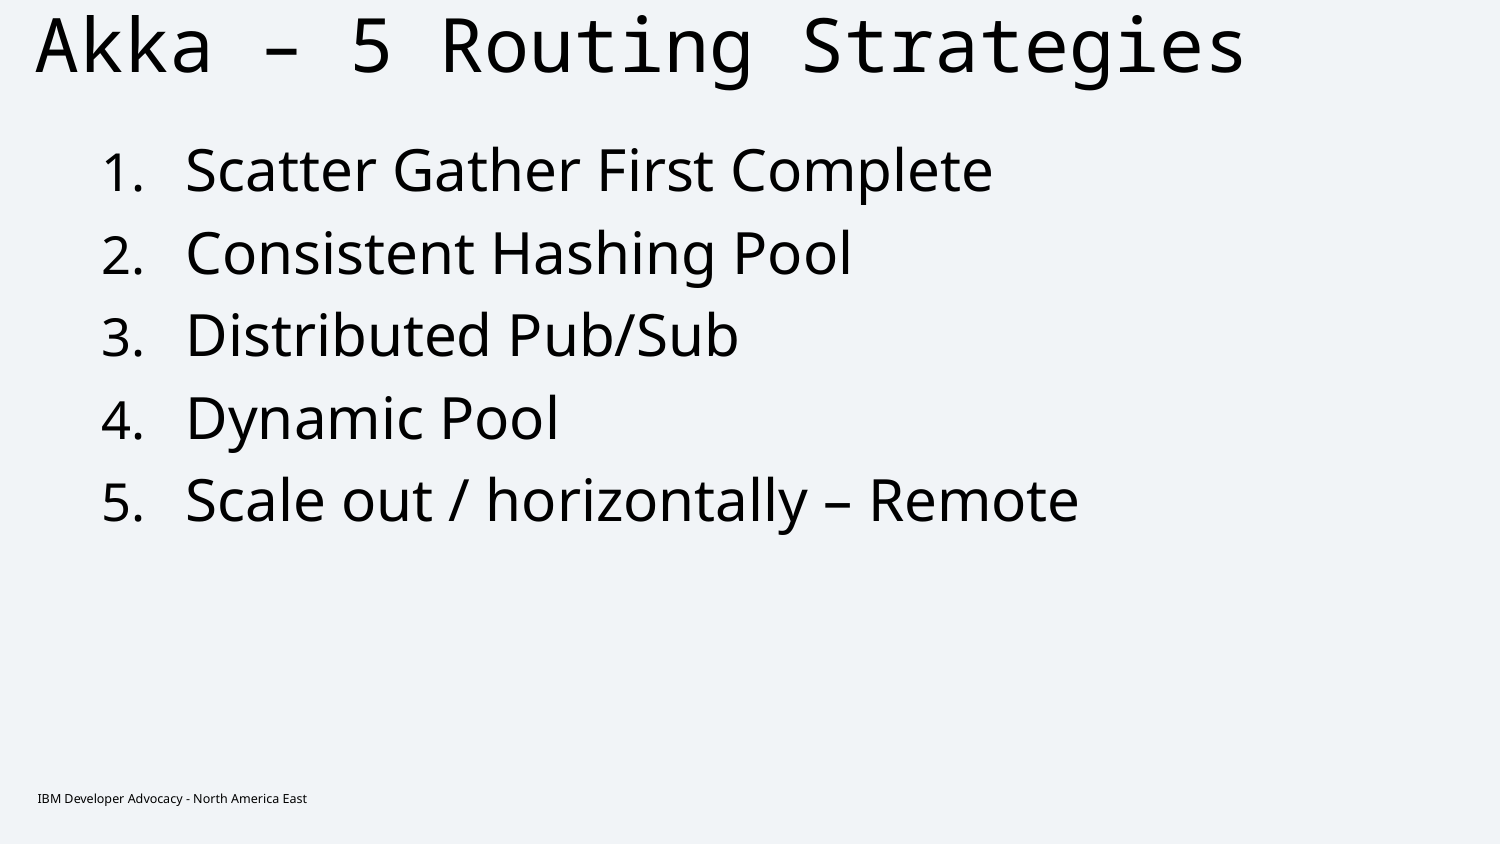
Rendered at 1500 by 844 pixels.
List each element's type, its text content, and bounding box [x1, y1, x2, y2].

footer IBM Developer Advocacy - North America East [37, 785, 713, 813]
title Akka – 5 Routing Strategies [34, 28, 1302, 161]
list Scatter Gather First Complete Consistent Hashing Pool Distributed Pub/Sub Dynamic Pool Scale out / horizontally – Remote [101, 133, 1350, 667]
